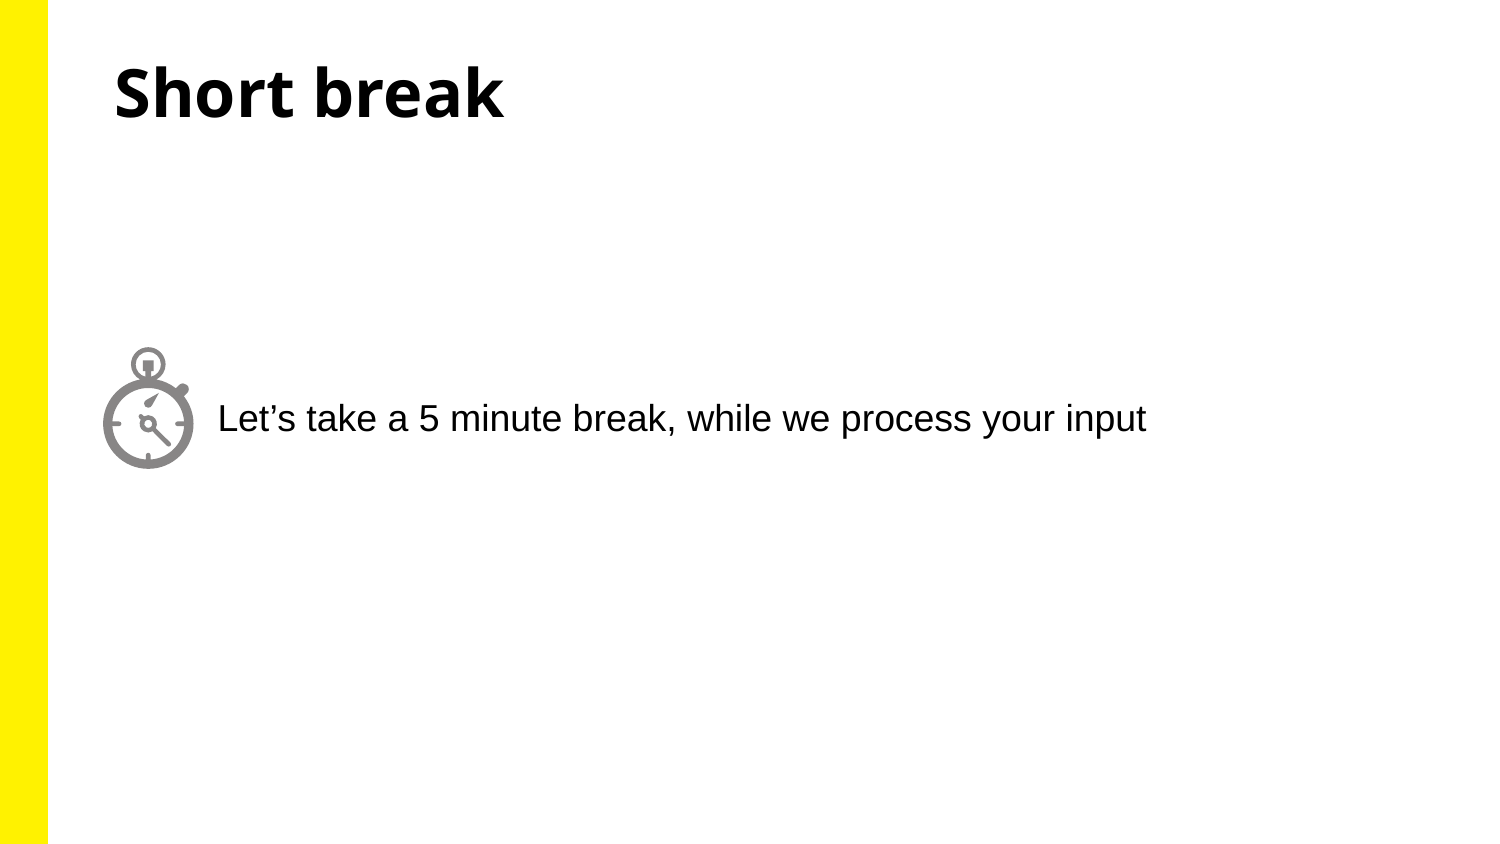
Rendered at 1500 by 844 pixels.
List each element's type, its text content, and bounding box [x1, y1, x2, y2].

text_box [103, 347, 194, 469]
text_box Let’s take a 5 minute break, while we process your input [206, 388, 1500, 469]
text_box Short break [103, 44, 1397, 167]
